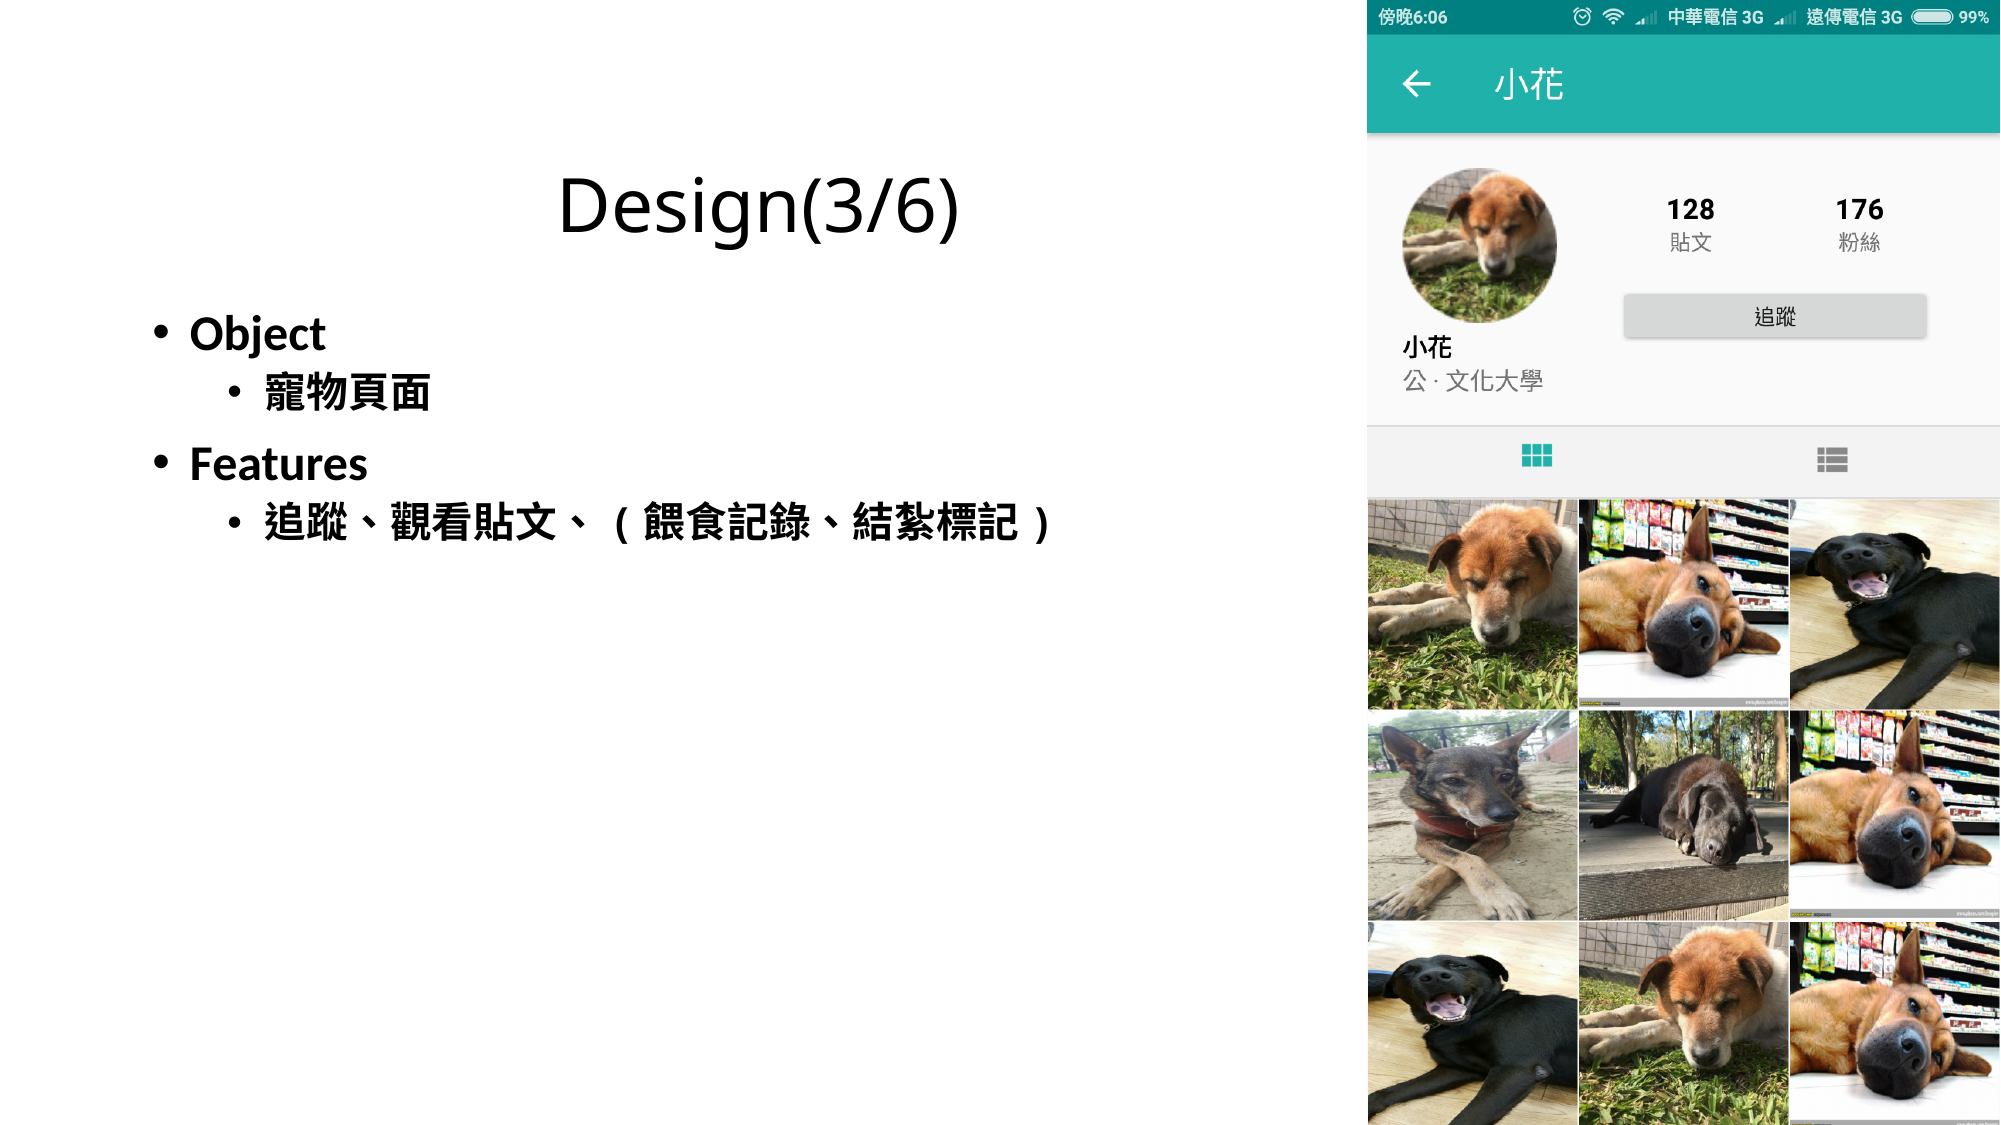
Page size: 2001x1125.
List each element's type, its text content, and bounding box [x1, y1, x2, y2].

picture [1367, 0, 2000, 1125]
title Design(3/6) [149, 99, 1367, 299]
list Object 寵物頁面 Features 追蹤、觀看貼文、(餵食記錄、結紮標記) [137, 299, 1367, 1014]
